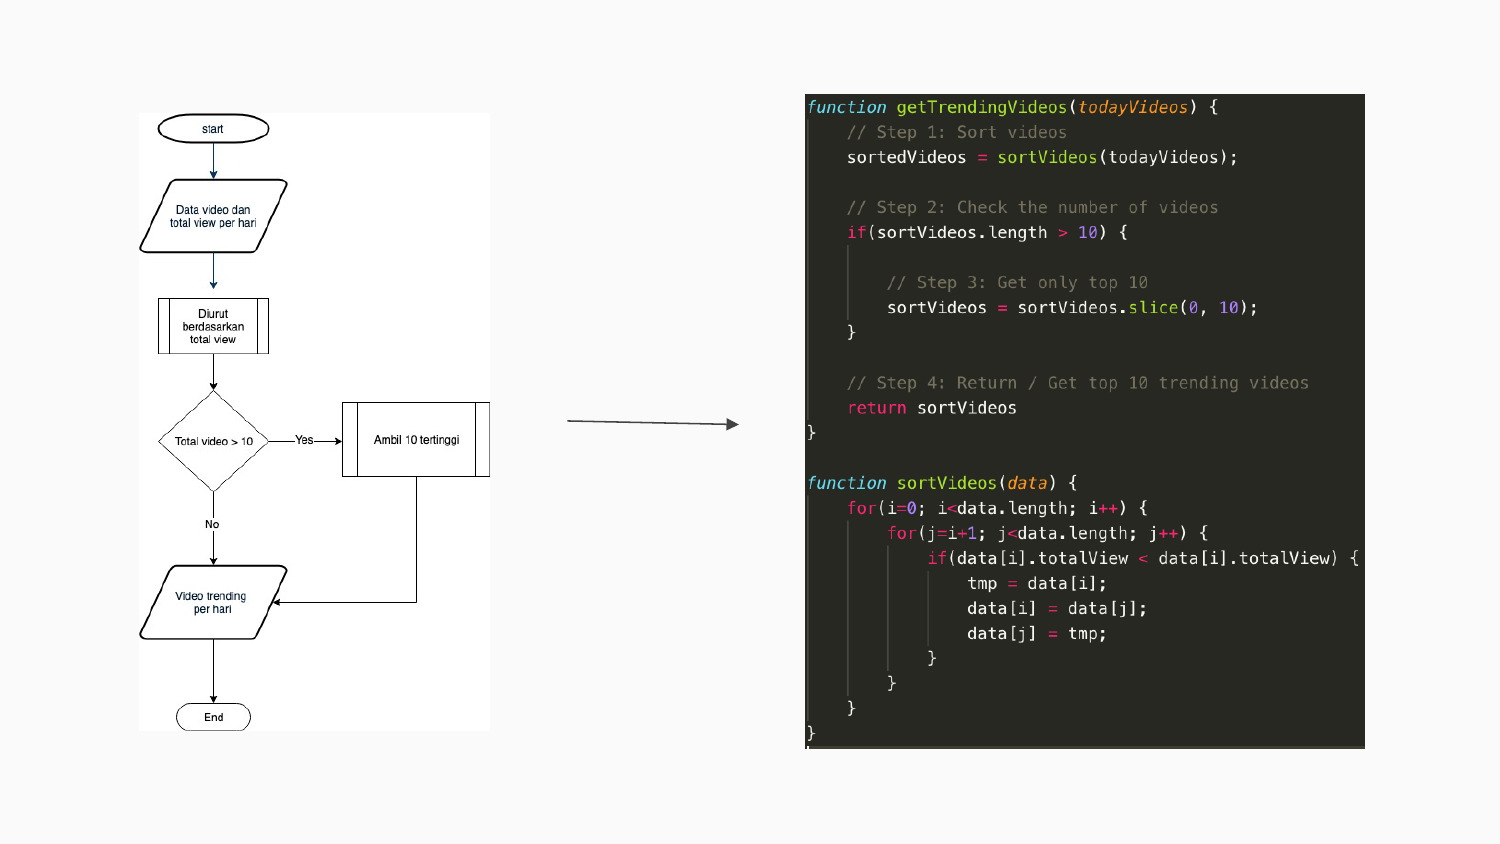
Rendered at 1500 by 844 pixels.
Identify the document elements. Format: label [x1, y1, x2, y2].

picture [139, 112, 491, 731]
text_box [567, 420, 740, 425]
picture [805, 94, 1366, 750]
